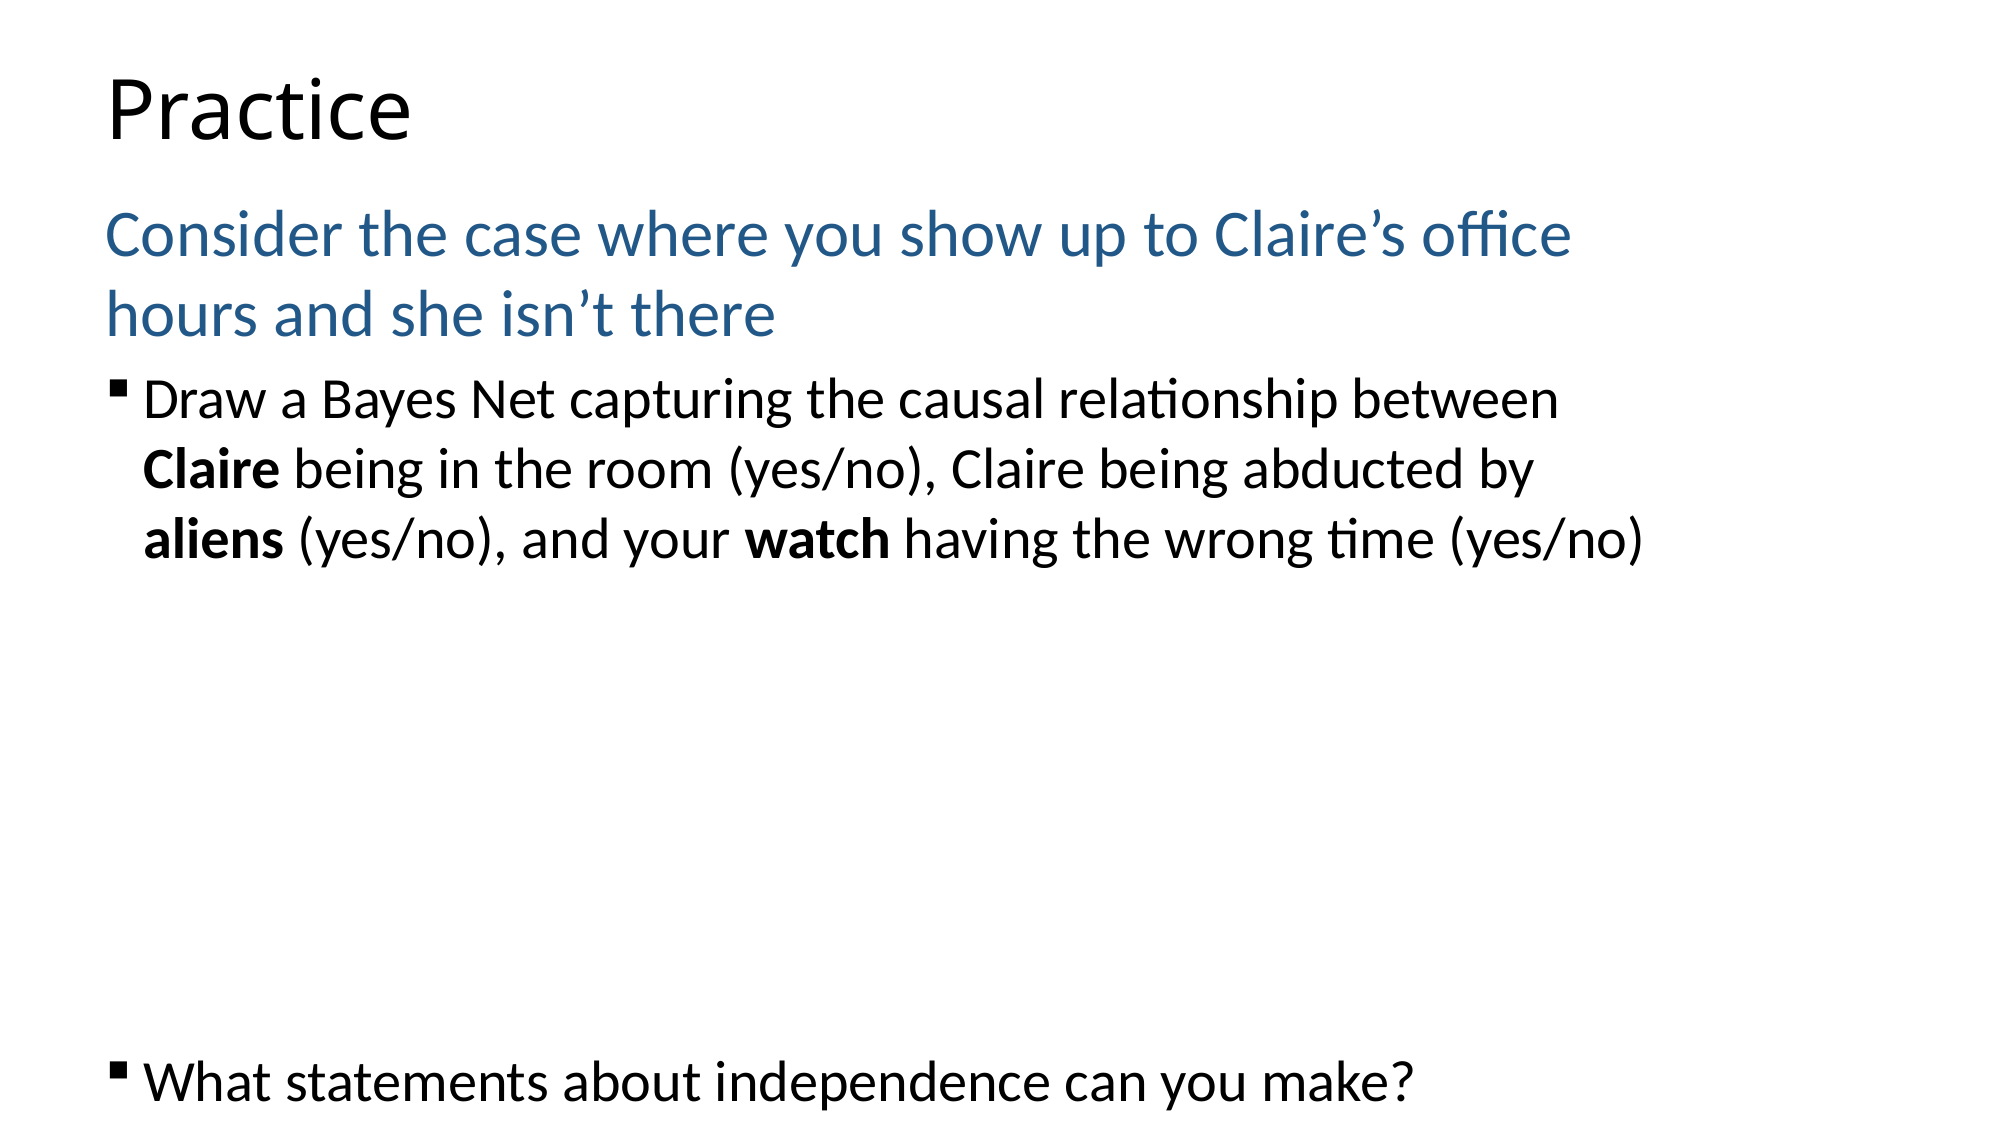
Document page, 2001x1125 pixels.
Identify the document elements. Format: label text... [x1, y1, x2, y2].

list Consider the case where you show up to Claire’s office hours and she isn’t there Draw a Bayes Net capturing the causal relationship between Claire being in the room (yes/no), Claire being abducted by aliens (yes/no), and your watch having the wrong time (yes/no) What statements about independence can you make? [90, 182, 1683, 1082]
title Practice [90, 60, 1816, 164]
